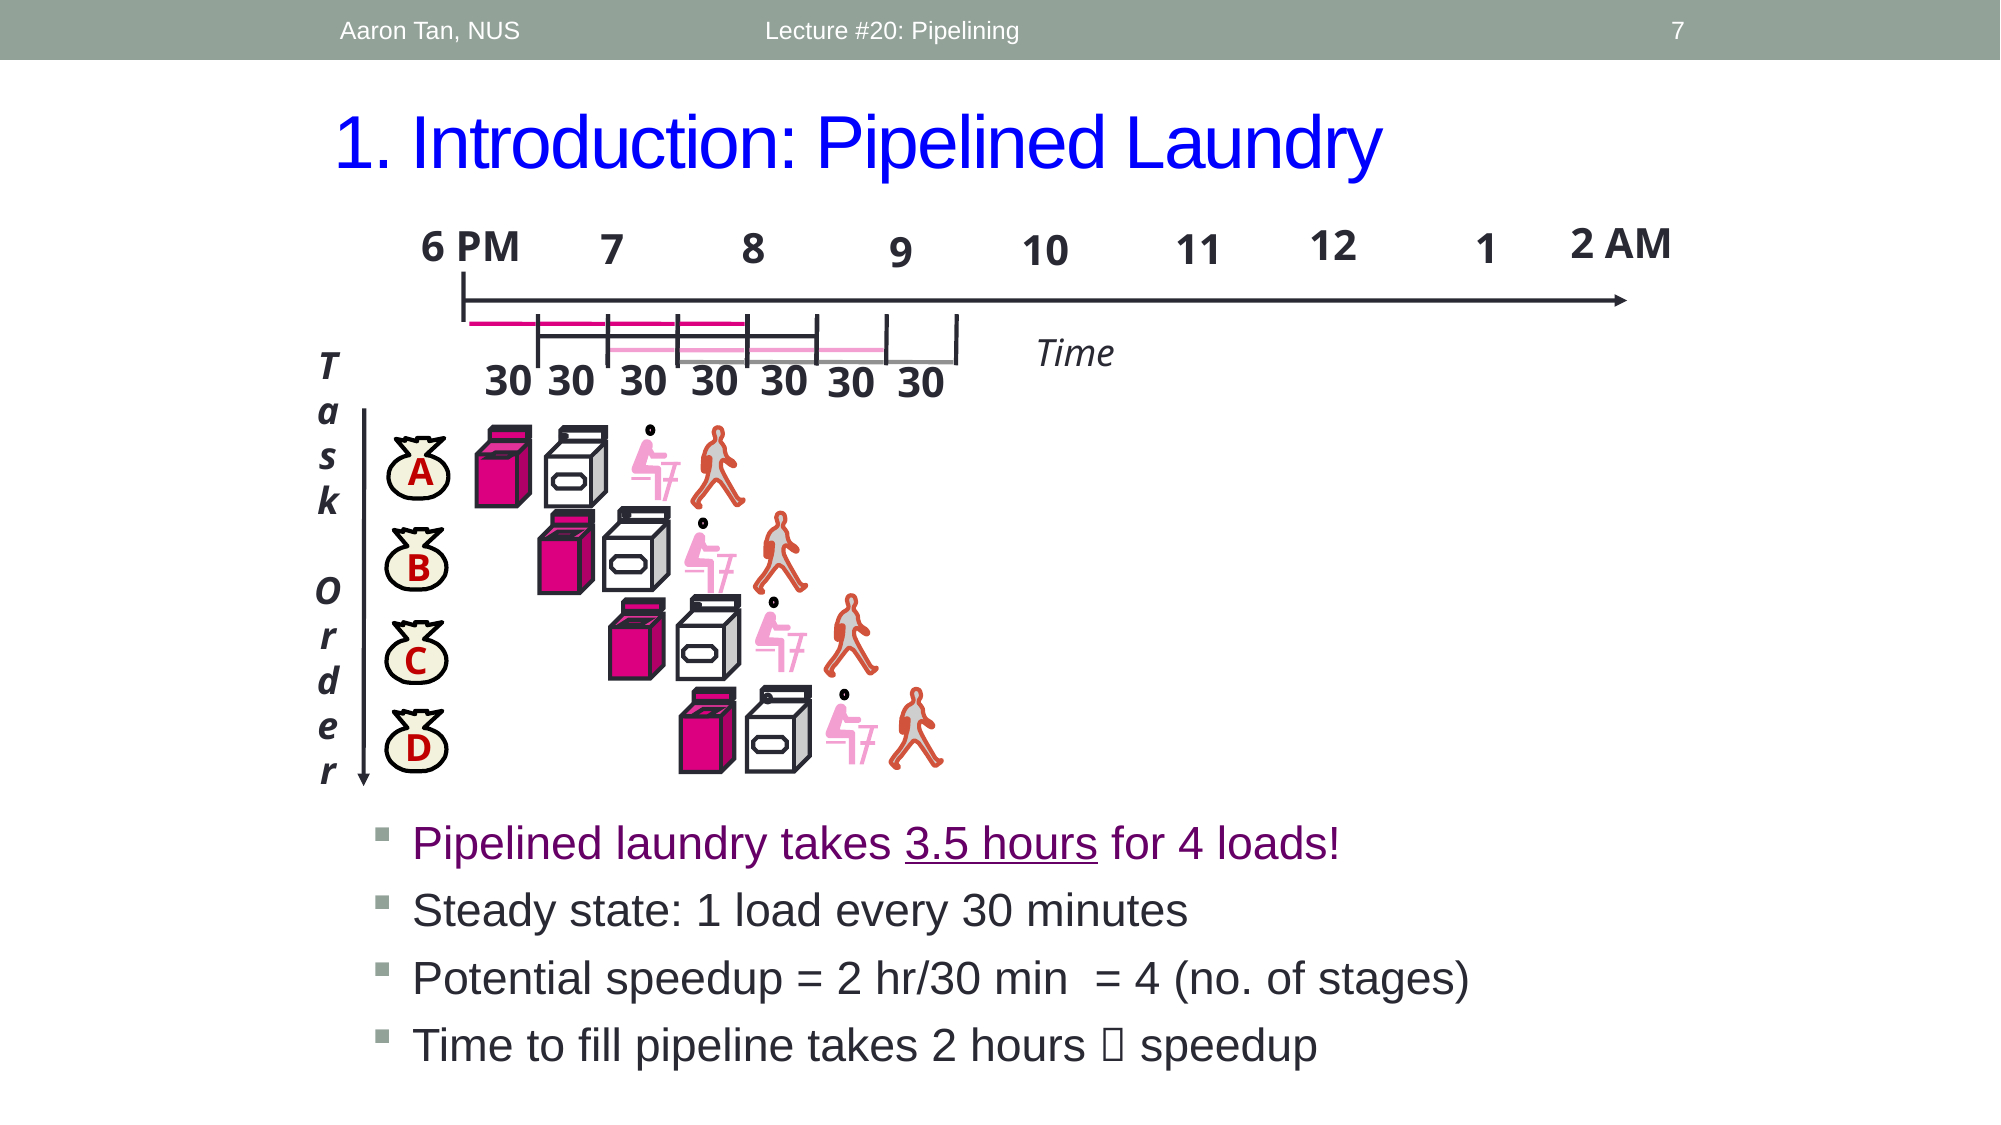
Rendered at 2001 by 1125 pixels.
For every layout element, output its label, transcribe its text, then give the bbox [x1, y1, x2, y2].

footer Lecture #20: Pipelining [800, 3, 1558, 57]
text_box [300, 209, 1684, 810]
text_box Pipelined laundry takes 3.5 hours for 4 loads! Steady state: 1 load every 30 minutes Potential speedup = 2 hr/30 min = 4 (no. of stages) Time to fill pipeline takes 2 hours  speedup [356, 818, 1657, 1081]
slide_number 7 [1558, 3, 1700, 57]
title 1. Introduction: Pipelined Laundry [318, 86, 1700, 192]
slide_number Aaron Tan, NUS [324, 3, 800, 57]
